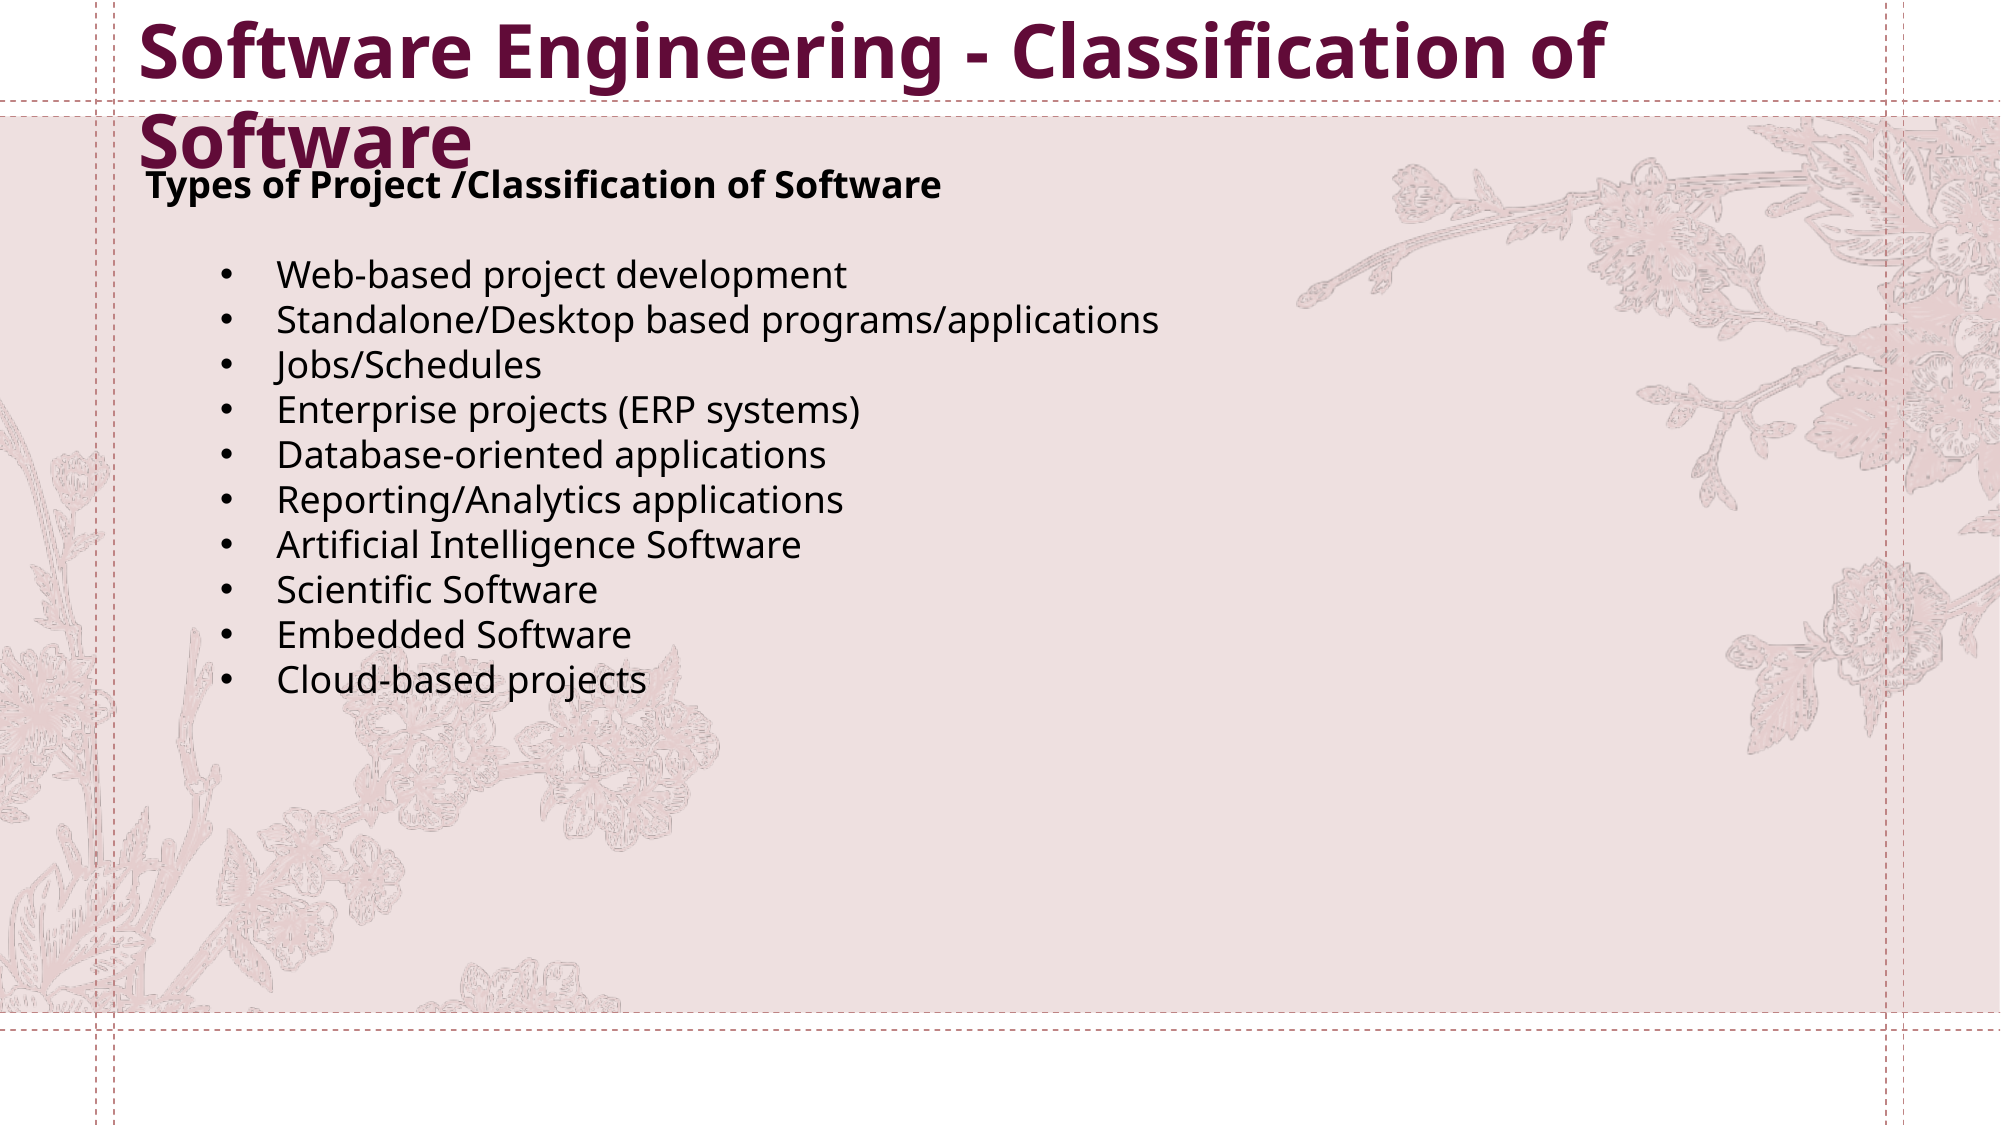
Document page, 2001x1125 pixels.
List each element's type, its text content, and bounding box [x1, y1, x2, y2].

text_box Types of Project /Classification of Software Web-based project development Standalone/Desktop based programs/applications Jobs/Schedules Enterprise projects (ERP systems) Database-oriented applications Reporting/Analytics applications Artificial Intelligence Software Scientific Software Embedded Software Cloud-based projects [130, 153, 1870, 708]
picture [1240, 116, 2000, 873]
text_box Software Engineering - Classification of Software [123, 0, 1763, 192]
picture [0, 297, 778, 1013]
